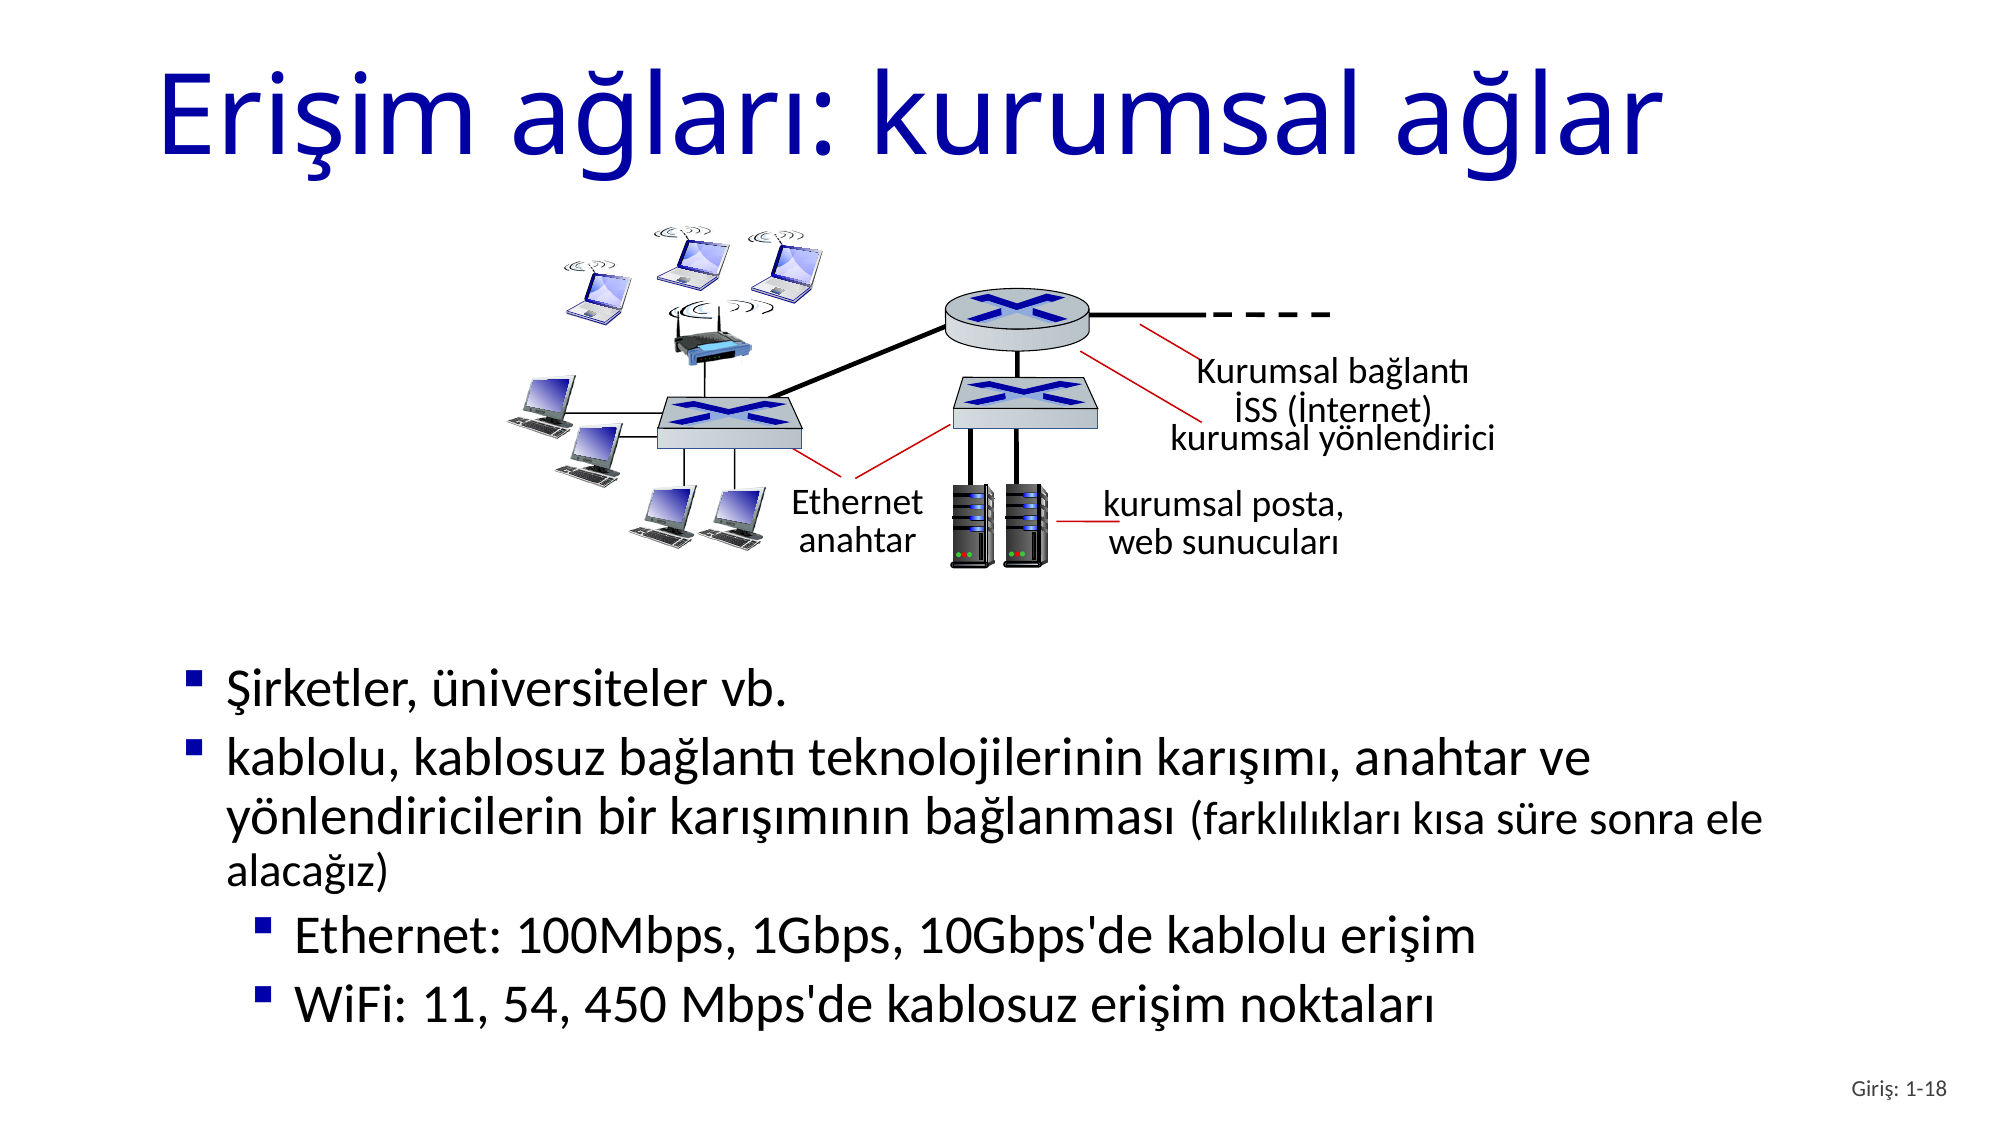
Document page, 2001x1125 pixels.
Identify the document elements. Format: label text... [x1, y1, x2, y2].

text_box kurumsal yönlendirici [1155, 412, 1181, 465]
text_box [747, 229, 823, 305]
title Erişim ağları: kurumsal ağlar [139, 44, 1922, 192]
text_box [563, 259, 632, 327]
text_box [680, 484, 768, 556]
text_box kurumsal yönlendirici [1485, 412, 1511, 465]
text_box Ethernet anahtar [776, 476, 939, 568]
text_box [489, 372, 578, 444]
text_box Şirketler, üniversiteler vb. kablolu, kablosuz bağlantı teknolojilerinin karışımı, anahtar ve yönlendiricilerin bir karışımının bağlanması (farklılıkları kısa süre sonra ele alacağız) Ethernet: 100Mbps, 1Gbps, 10Gbps'de kablolu erişim WiFi: 11, 54, 450 Mbps'de kablosuz erişim noktaları [166, 651, 1947, 1046]
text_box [668, 298, 774, 366]
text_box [537, 420, 625, 493]
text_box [952, 377, 1098, 429]
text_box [610, 482, 699, 554]
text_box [945, 288, 1090, 352]
text_box kurumsal posta, web sunucuları [1088, 478, 1360, 570]
text_box Kurumsal bağlantı İSS (İnternet) [1181, 346, 1485, 476]
slide_number Giriş: 1-18 [1512, 1056, 1963, 1117]
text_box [950, 485, 995, 568]
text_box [653, 225, 730, 293]
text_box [1003, 484, 1048, 567]
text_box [657, 397, 803, 449]
